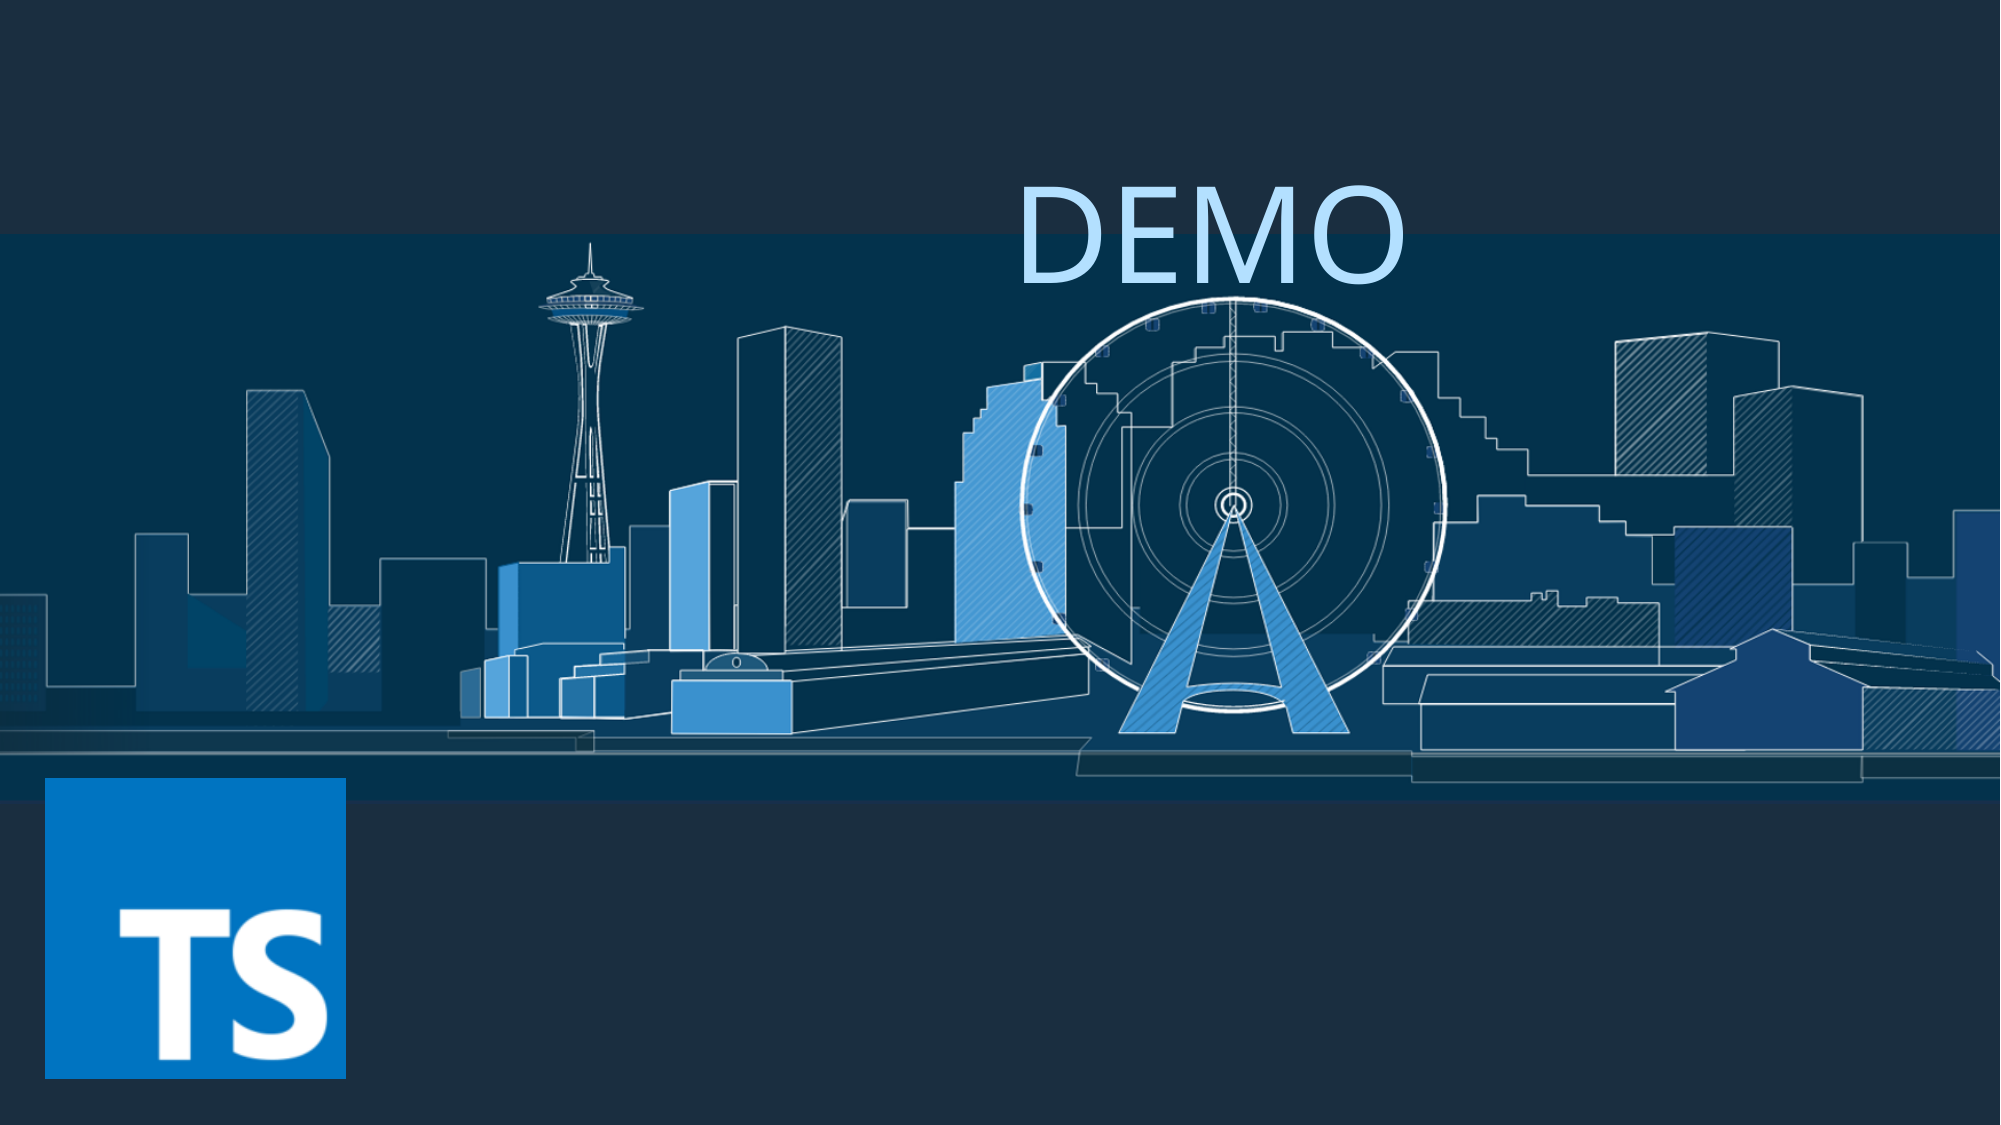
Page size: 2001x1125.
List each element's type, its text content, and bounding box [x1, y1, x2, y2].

list DEMO [423, 138, 2000, 234]
picture [0, 234, 2000, 1079]
